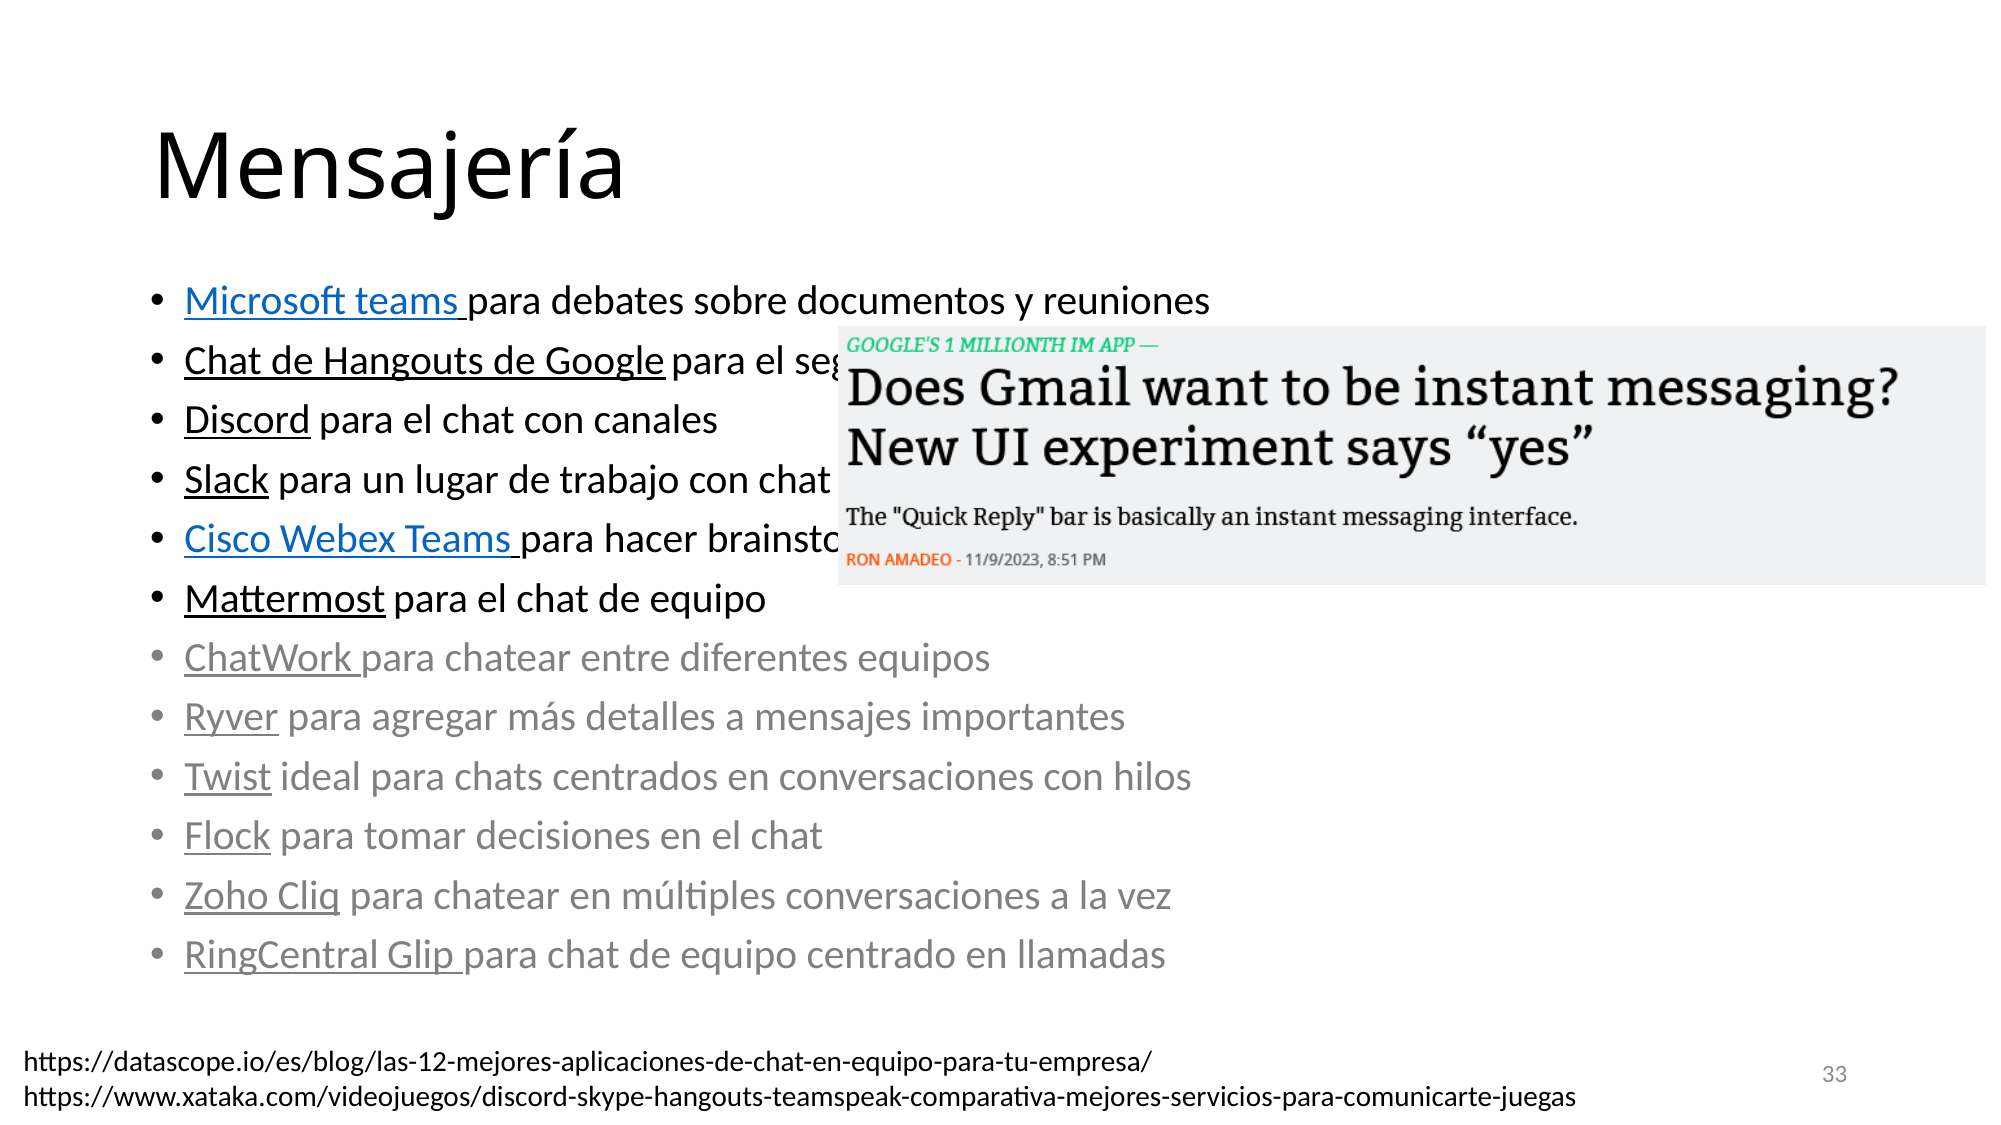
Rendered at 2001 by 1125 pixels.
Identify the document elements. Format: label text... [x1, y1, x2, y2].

picture [838, 326, 1986, 585]
title Mensajería [137, 59, 1863, 278]
slide_number 33 [1593, 1042, 1863, 1103]
text_box https://datascope.io/es/blog/las-12-mejores-aplicaciones-de-chat-en-equipo-para-tu-empresa/ https://www.xataka.com/videojuegos/discord-skype-hangouts-teamspeak-comparativa-mejores-servicios-para-comunicarte-juegas [8, 1035, 1593, 1120]
list Microsoft teams para debates sobre documentos y reuniones Chat de Hangouts de Google para el seguimiento de conversaciones Discord para el chat con canales Slack para un lugar de trabajo con chat Cisco Webex Teams para hacer brainstorming por chat Mattermost para el chat de equipo ChatWork para chatear entre diferentes equipos Ryver para agregar más detalles a mensajes importantes Twist ideal para chats centrados en conversaciones con hilos Flock para tomar decisiones en el chat Zoho Cliq para chatear en múltiples conversaciones a la vez RingCentral Glip para chat de equipo centrado en llamadas [135, 271, 1638, 986]
